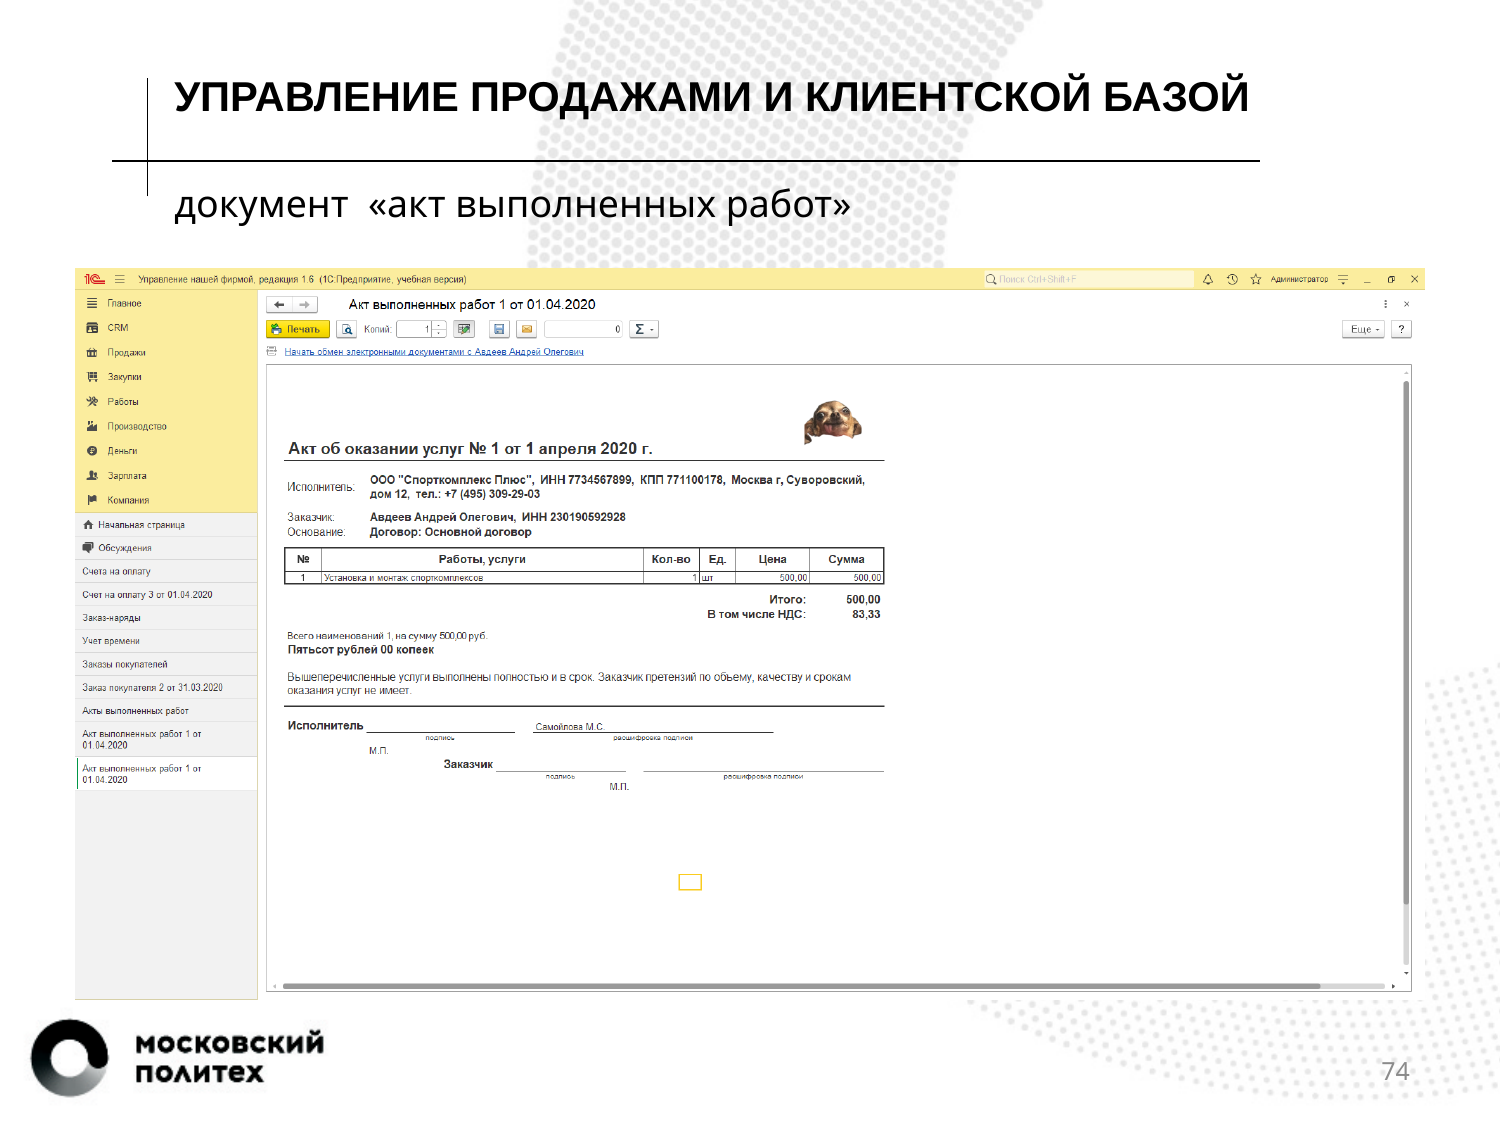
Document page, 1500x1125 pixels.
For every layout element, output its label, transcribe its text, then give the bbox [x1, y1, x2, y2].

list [74, 267, 1426, 1000]
text_box управление продажами и клиентской базой [159, 78, 1427, 161]
title документ «акт выполненных работ» [159, 161, 1427, 244]
picture [0, 0, 1500, 1125]
slide_number 74 [1074, 1042, 1425, 1103]
